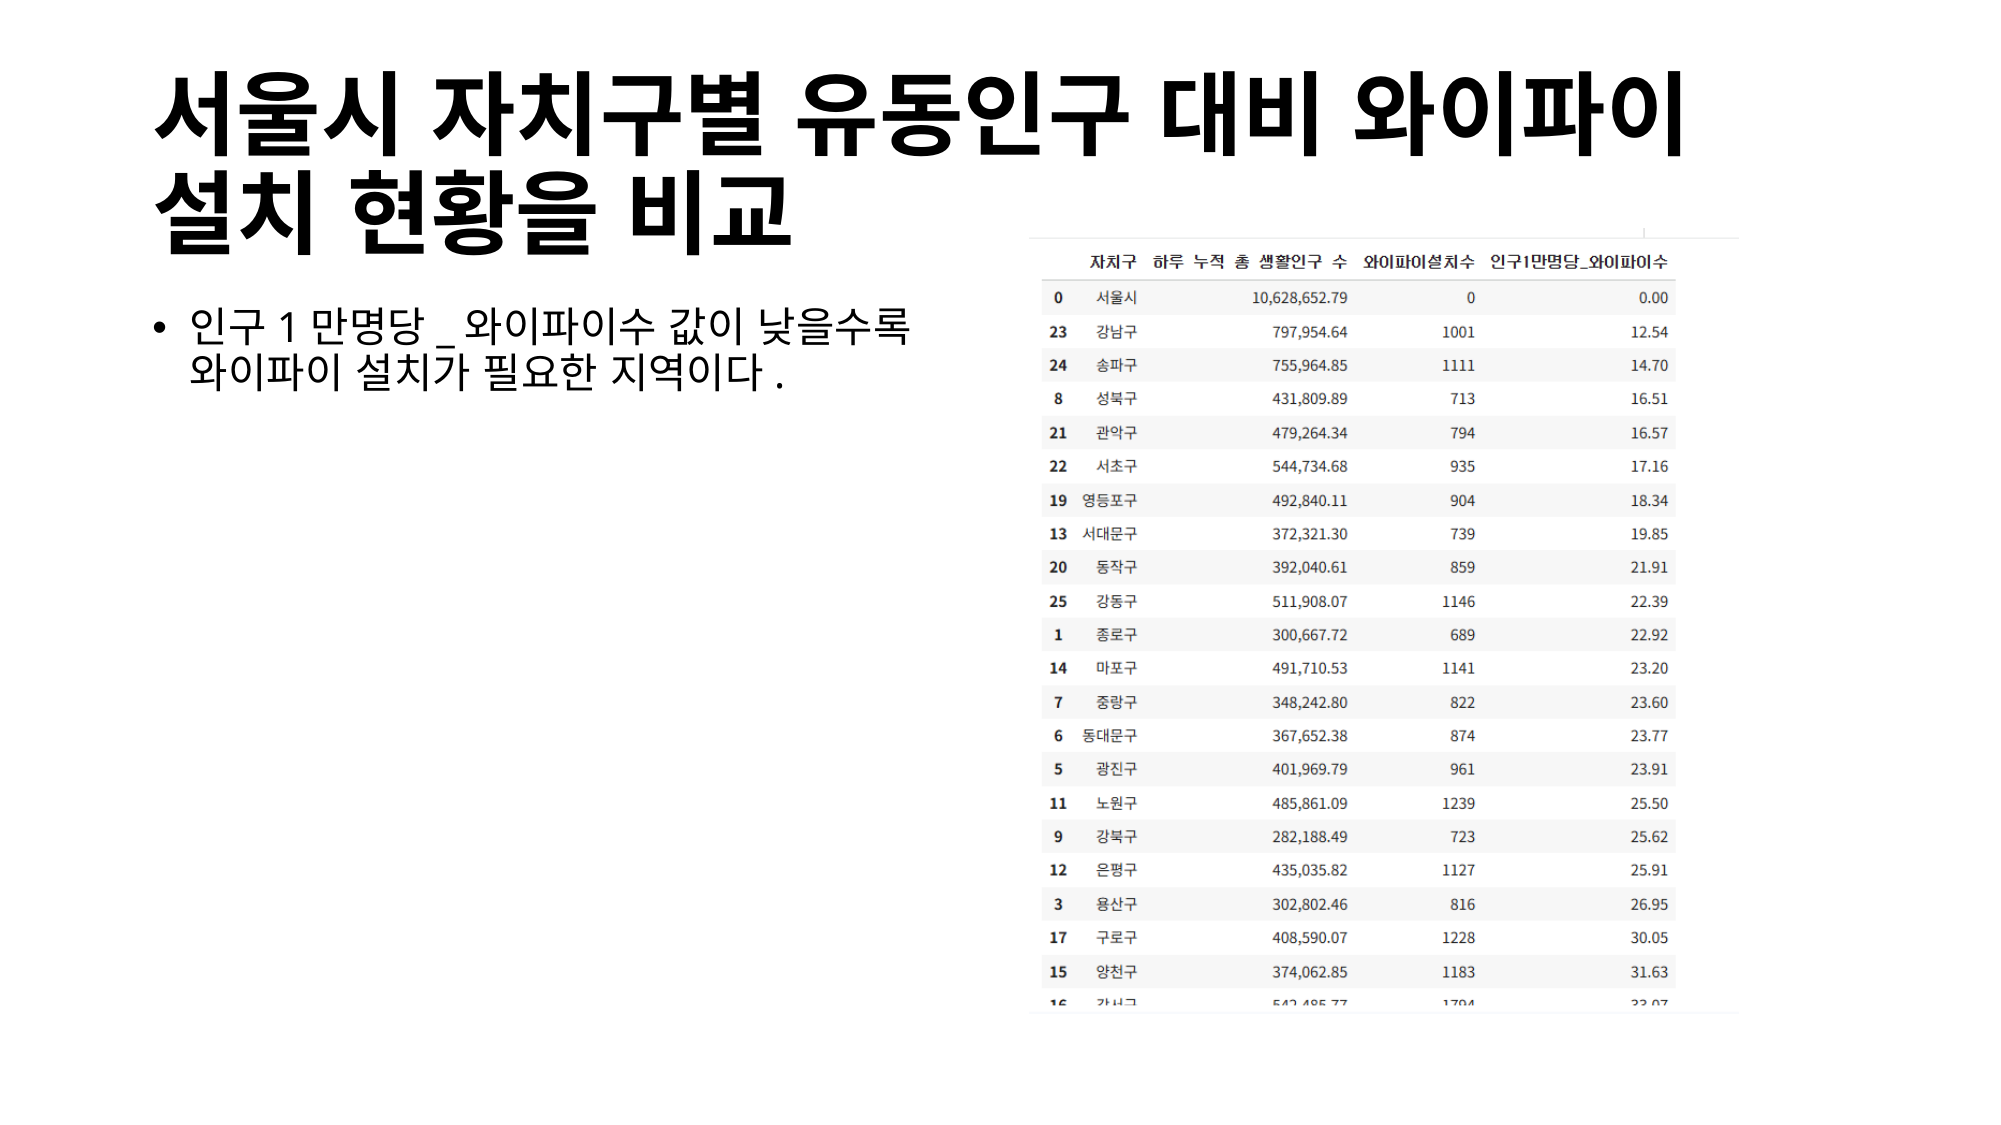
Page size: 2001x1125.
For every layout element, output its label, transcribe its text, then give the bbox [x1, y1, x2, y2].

picture [1029, 228, 1740, 1014]
list 인구1만명당_와이파이수 값이 낮을수록 와이파이 설치가 필요한 지역이다. [137, 299, 971, 1014]
title 서울시 자치구별 유동인구 대비 와이파이 설치 현황을 비교 [137, 59, 1863, 278]
